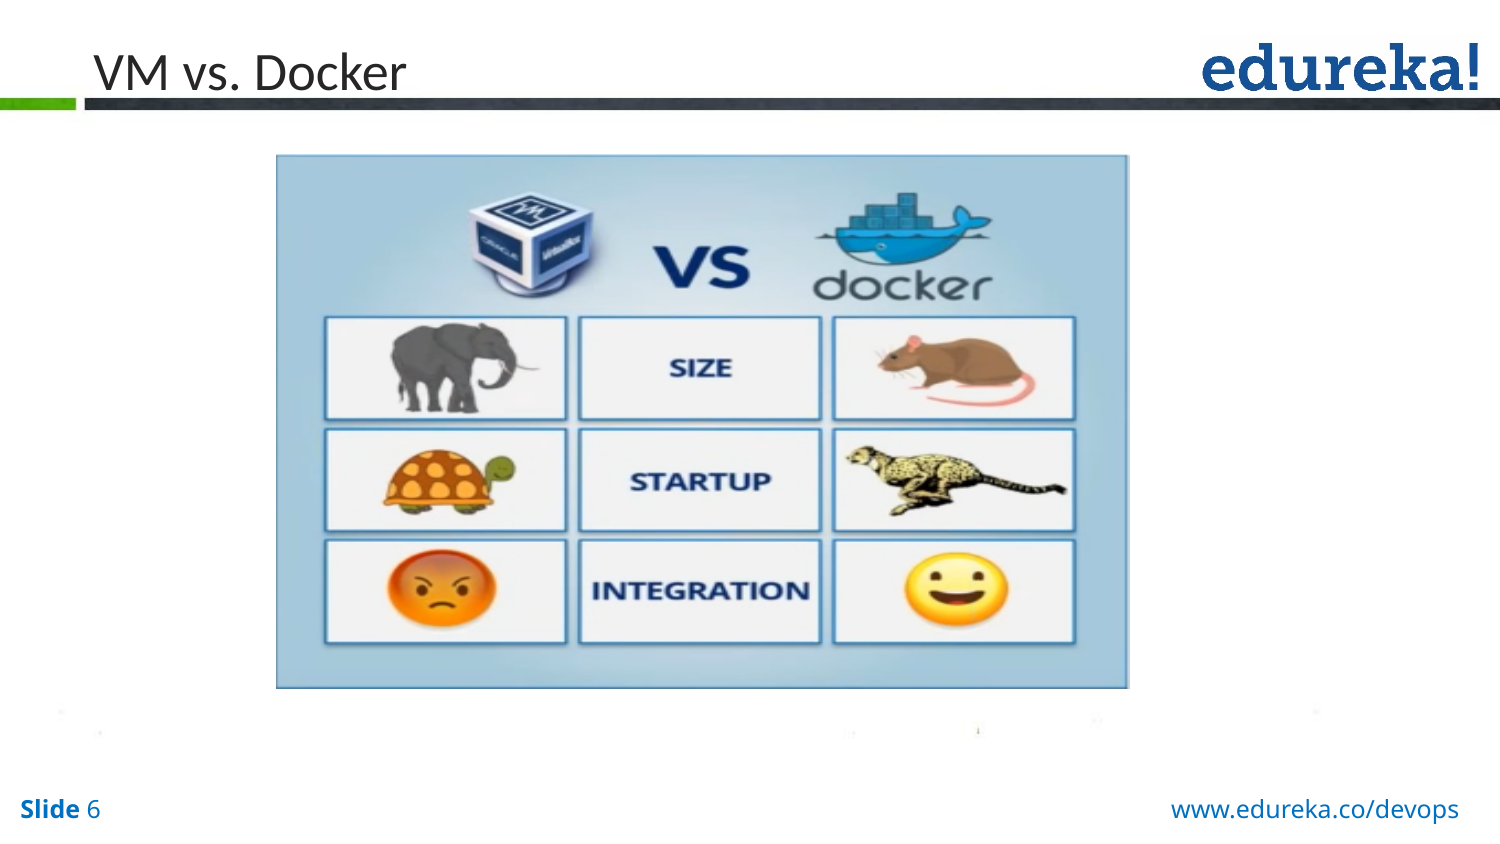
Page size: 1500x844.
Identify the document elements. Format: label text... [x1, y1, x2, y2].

title VM vs. Docker [78, 26, 1373, 112]
picture [0, 0, 1500, 844]
text_box [78, 141, 796, 765]
